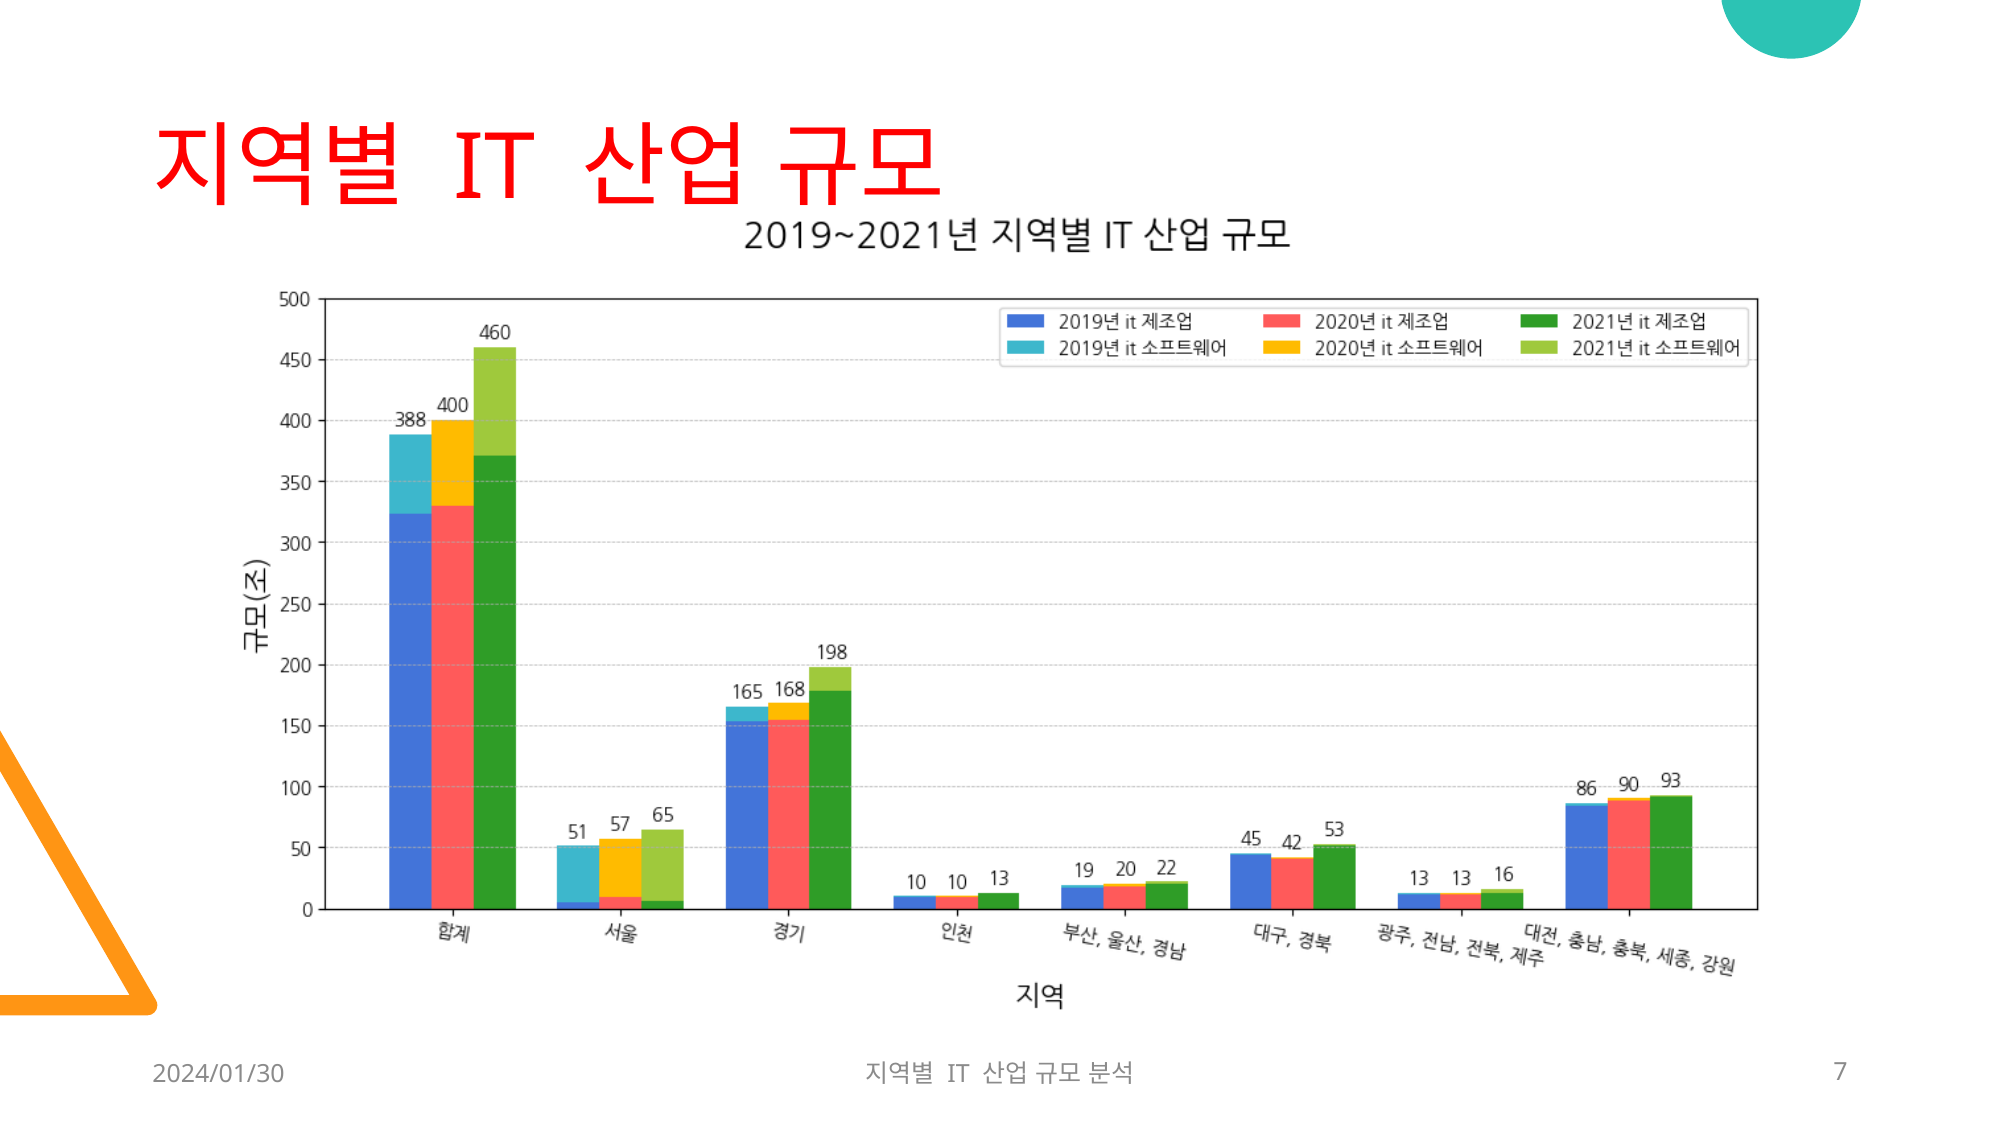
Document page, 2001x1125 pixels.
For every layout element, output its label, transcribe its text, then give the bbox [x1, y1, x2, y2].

picture [230, 206, 1769, 1024]
footer 지역별 IT 산업 규모 분석 [662, 1042, 1338, 1103]
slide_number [137, 1042, 588, 1103]
slide_number 7 [1412, 1042, 1863, 1103]
title 지역별 IT 산업 규모 [137, 59, 1863, 278]
